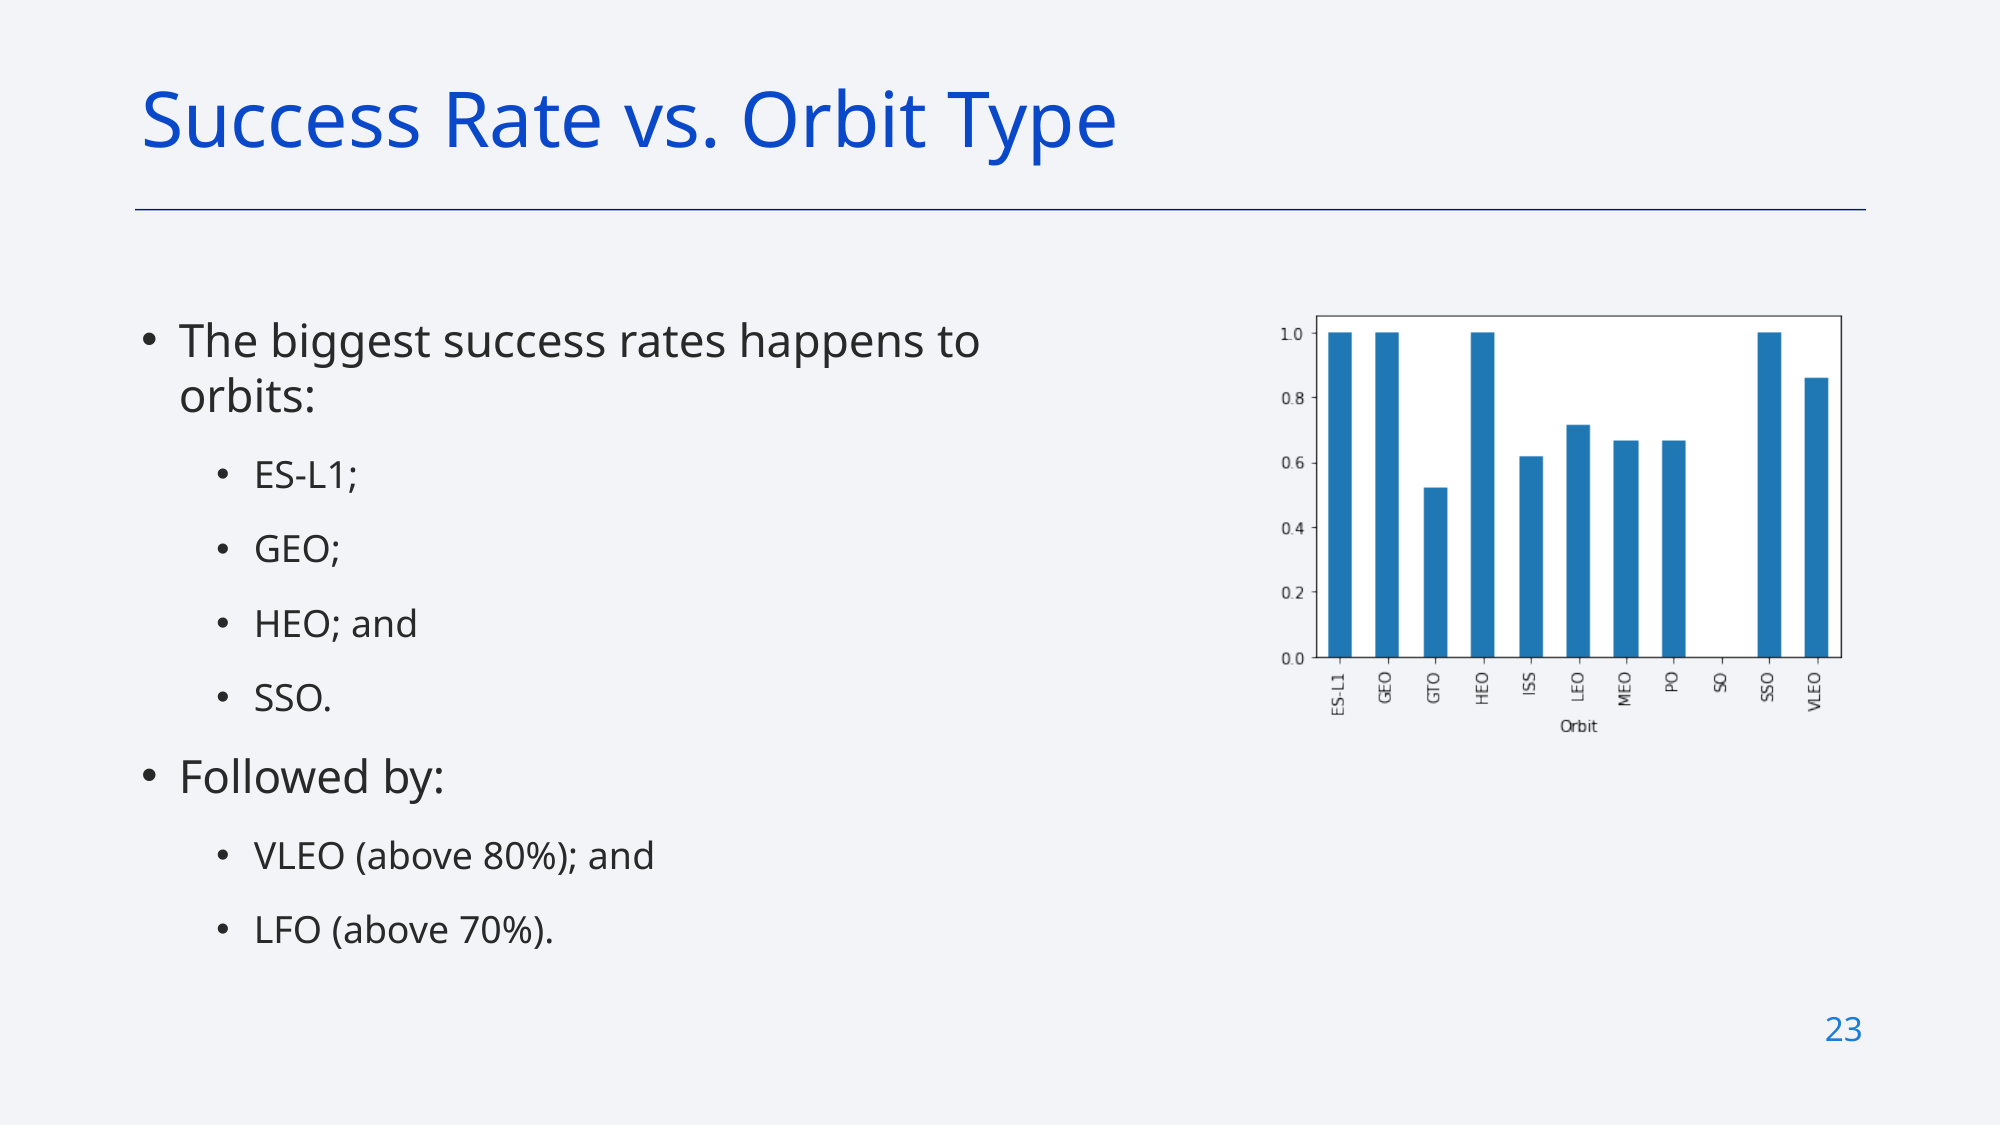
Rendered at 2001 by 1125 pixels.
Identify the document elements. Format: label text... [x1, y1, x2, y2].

picture [0, 0, 2000, 1125]
slide_number 23 [1818, 1001, 1872, 1125]
text_box The biggest success rates happens to orbits: ES-L1; GEO; HEO; and SSO. Followed by: VLEO (above 80%); and LFO (above 70%). [139, 309, 1053, 952]
title Success Rate vs. Orbit Type [139, 68, 1240, 259]
